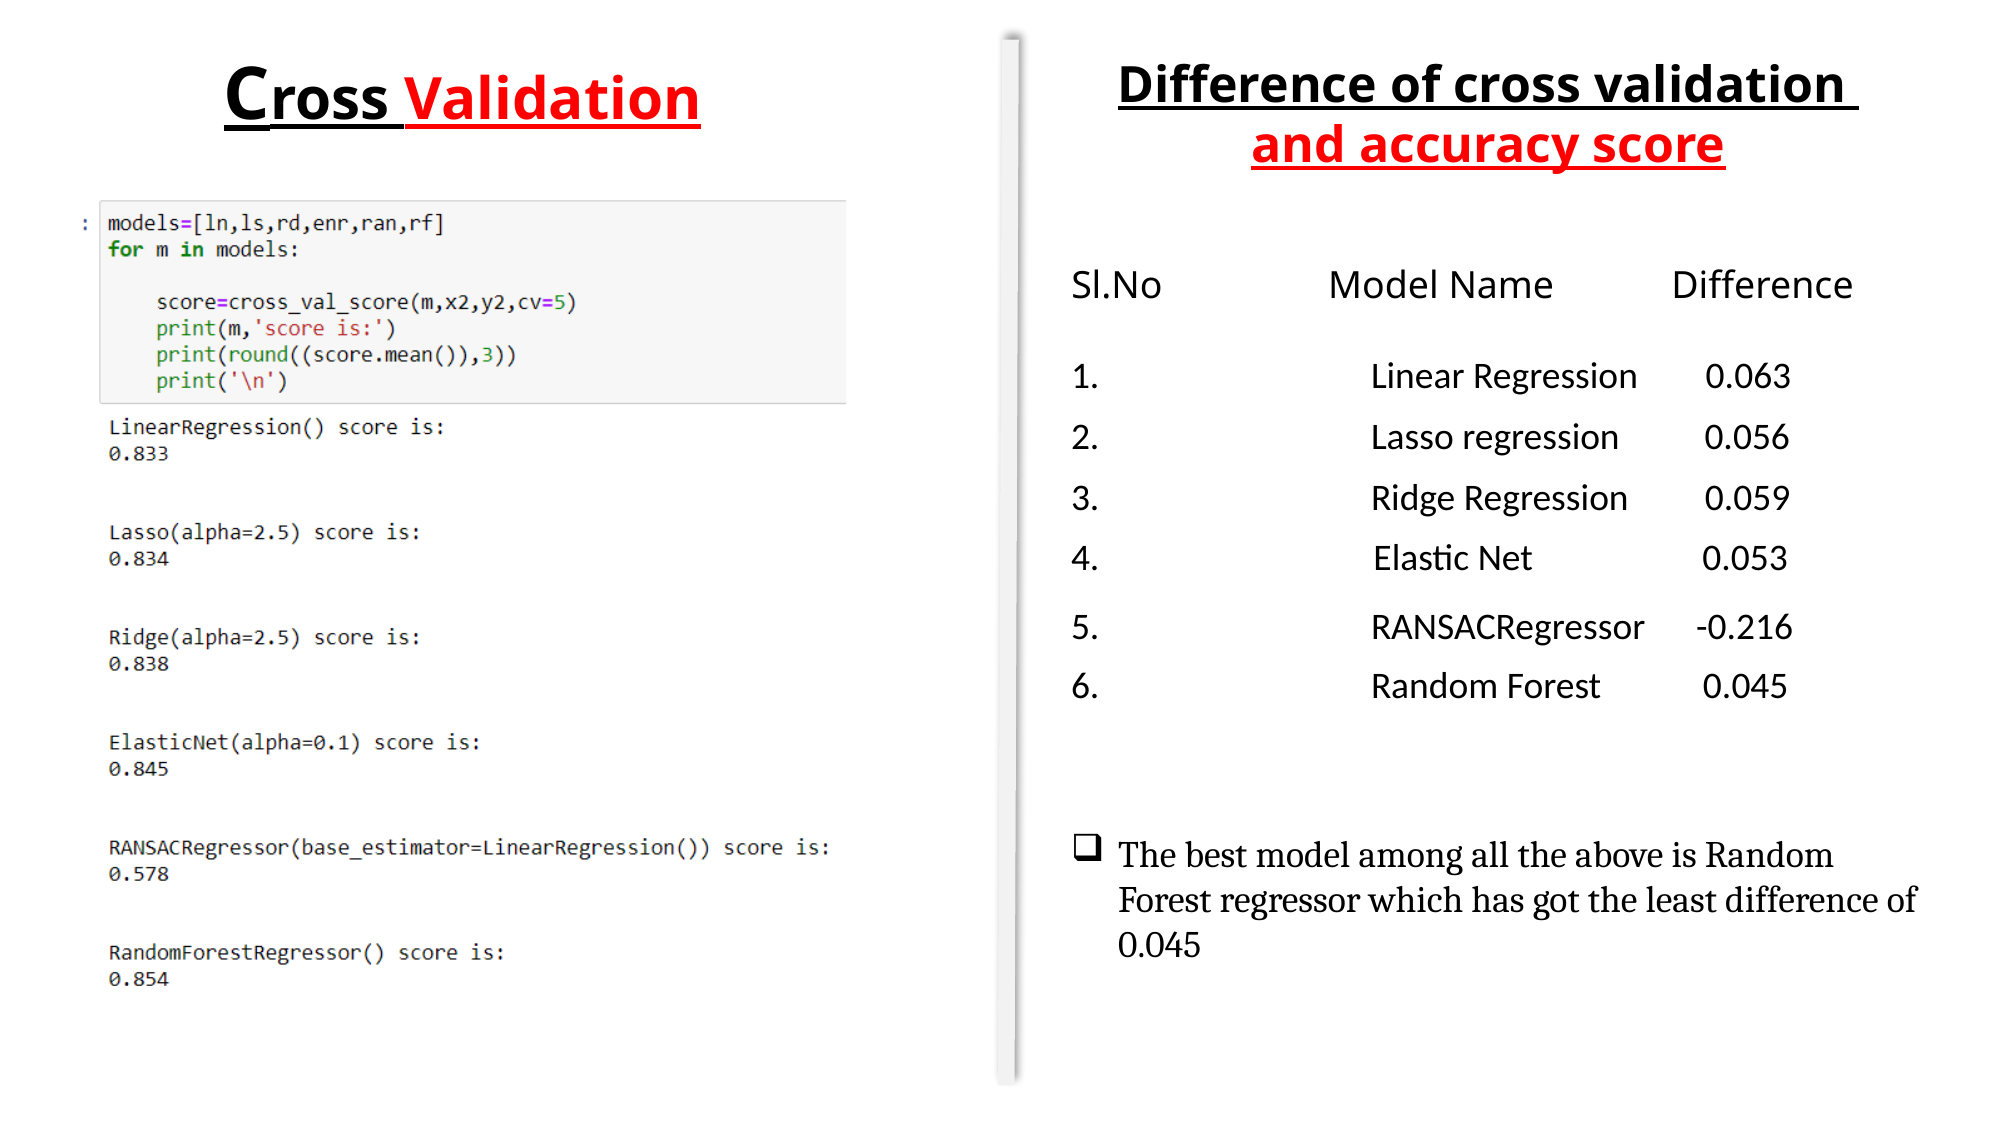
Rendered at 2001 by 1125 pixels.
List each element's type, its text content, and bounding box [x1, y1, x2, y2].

text_box 6. Random Forest 0.045 [1056, 653, 1946, 714]
text_box [996, 38, 1020, 1087]
text_box 2. Lasso regression 0.056 [1056, 404, 1946, 465]
text_box The best model among all the above is Random Forest regressor which has got the least difference of 0.045 [1056, 822, 1946, 973]
text_box 1. Linear Regression 0.063 [1056, 343, 1946, 404]
picture [78, 181, 847, 1001]
text_box 5. RANSACRegressor -0.216 [1056, 594, 1946, 653]
text_box Sl.No Model Name Difference [1056, 254, 1961, 314]
text_box 4. Elastic Net 0.053 [1056, 525, 1946, 586]
text_box 3. Ridge Regression 0.059 [1056, 465, 1946, 525]
text_box Cross Validation [208, 39, 717, 142]
text_box Difference of cross validation and accuracy score [1102, 44, 1875, 180]
